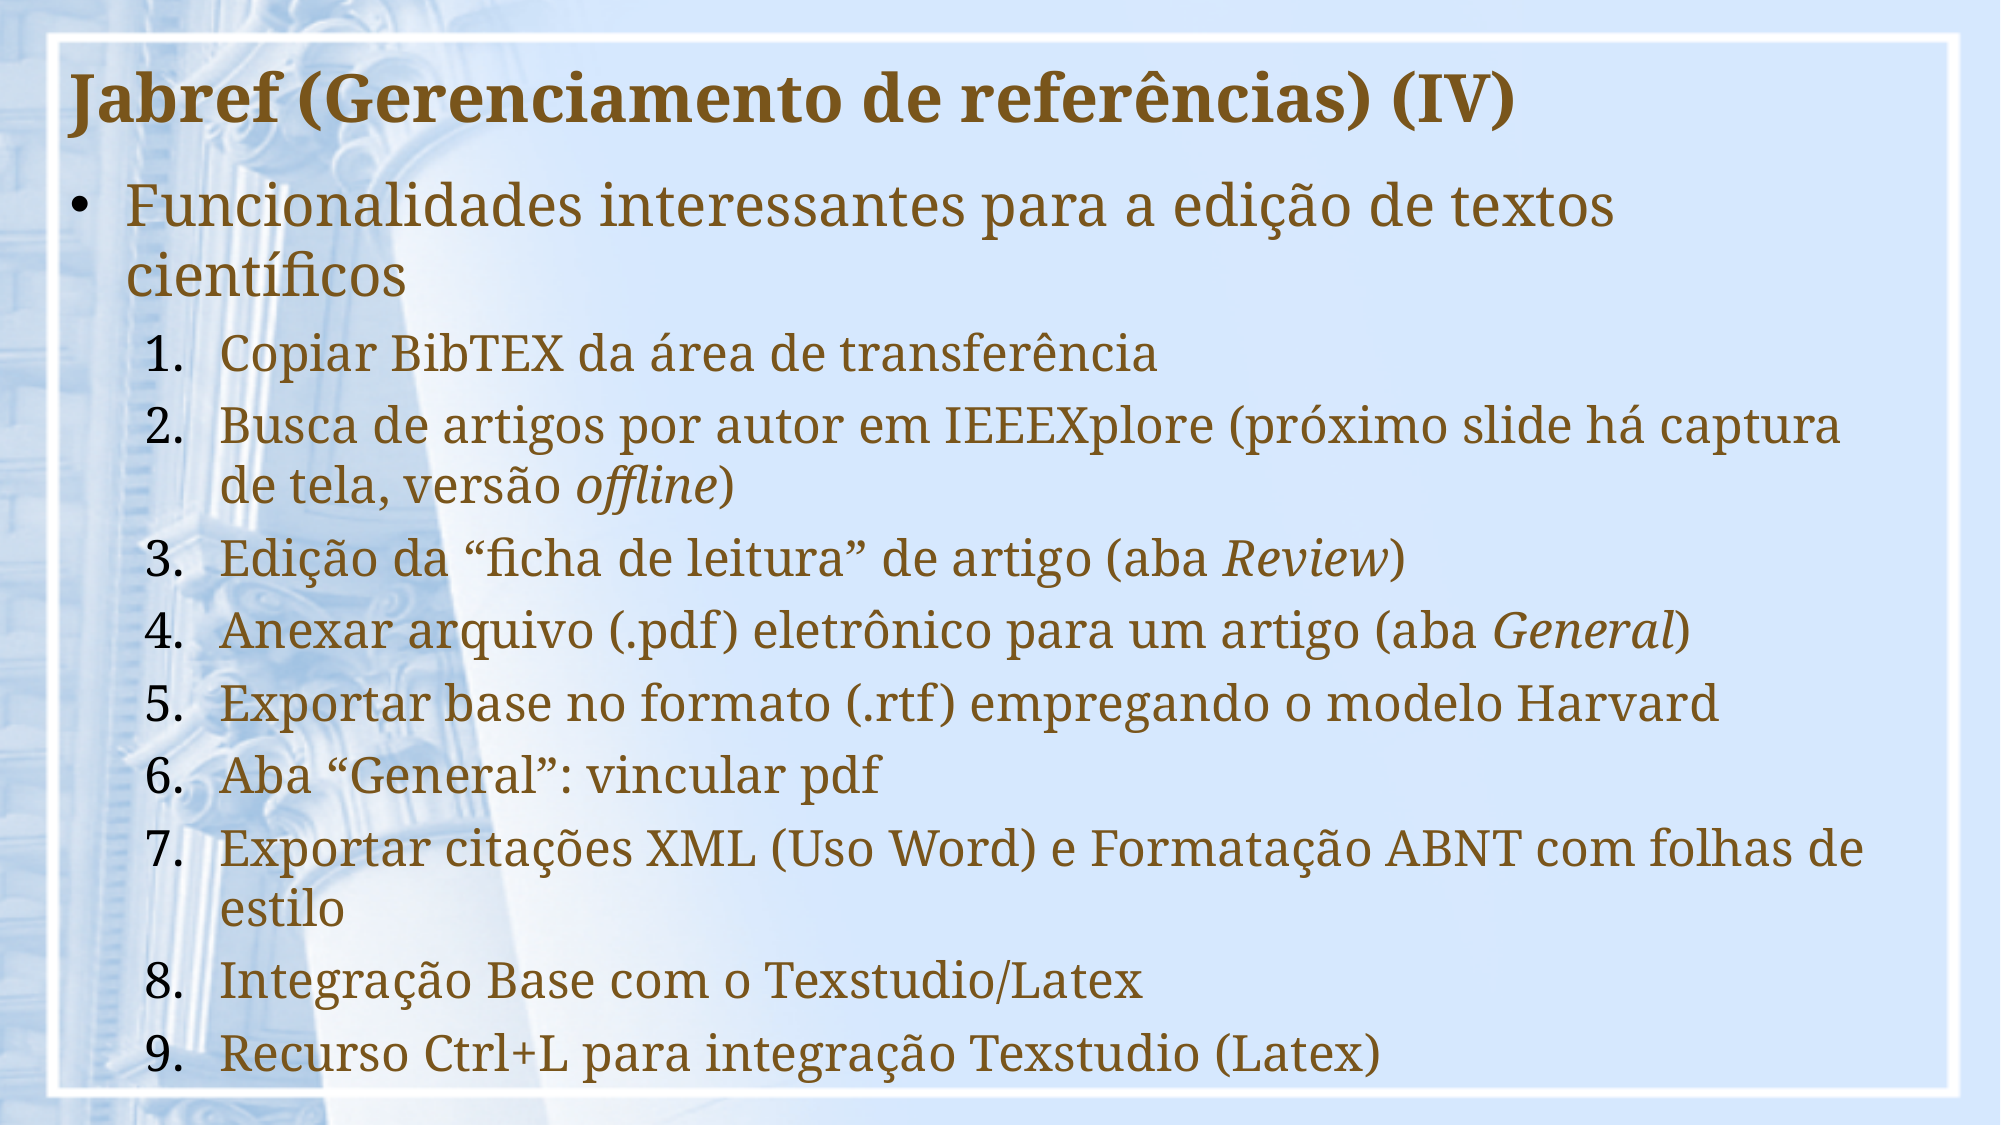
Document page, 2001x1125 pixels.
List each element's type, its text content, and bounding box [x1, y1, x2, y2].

picture [0, 0, 2001, 1125]
list Funcionalidades interessantes para a edição de textos científicos Copiar BibTEX da área de transferência Busca de artigos por autor em IEEEXplore (próximo slide há captura de tela, versão offline) Edição da “ficha de leitura” de artigo (aba Review) Anexar arquivo (.pdf) eletrônico para um artigo (aba General) Exportar base no formato (.rtf) empregando o modelo Harvard Aba “General”: vincular pdf Exportar citações XML (Uso Word) e Formatação ABNT com folhas de estilo Integração Base com o Texstudio/Latex Recurso Ctrl+L para integração Texstudio (Latex) [54, 160, 1913, 1011]
title Jabref (Gerenciamento de referências) (IV) [54, 42, 1944, 149]
